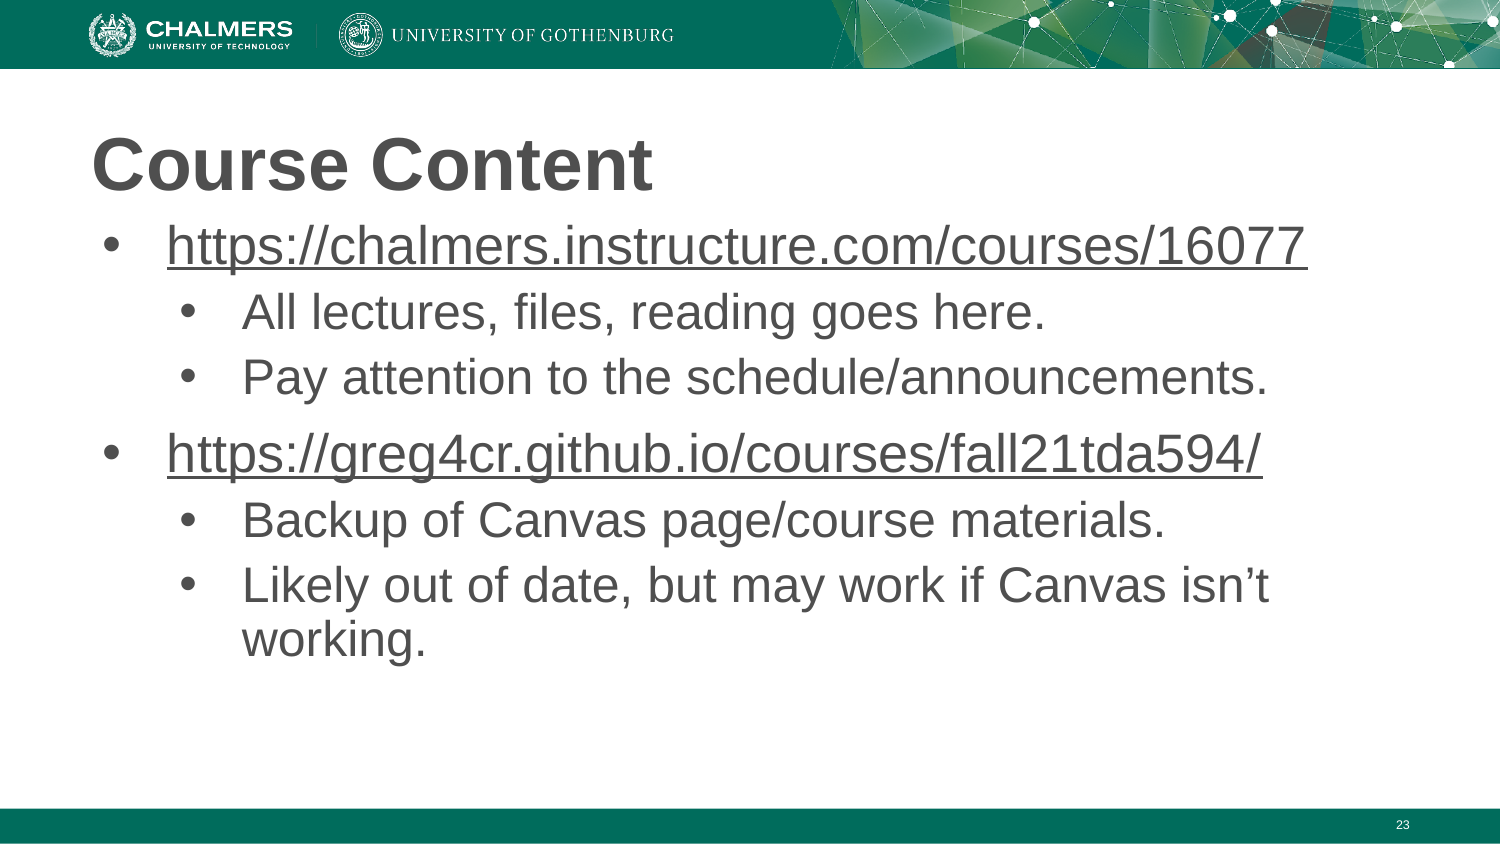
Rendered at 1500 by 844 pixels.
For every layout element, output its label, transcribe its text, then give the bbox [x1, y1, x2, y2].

slide_number ‹#› [1074, 809, 1425, 844]
picture [759, 0, 1500, 68]
list https://chalmers.instructure.com/courses/16077 All lectures, files, reading goes here. Pay attention to the schedule/announcements. https://greg4cr.github.io/courses/fall21tda594/ Backup of Canvas page/course materials. Likely out of date, but may work if Canvas isn’t working. [76, 210, 1425, 782]
picture [64, 0, 696, 85]
title Course Content [76, 100, 1425, 210]
